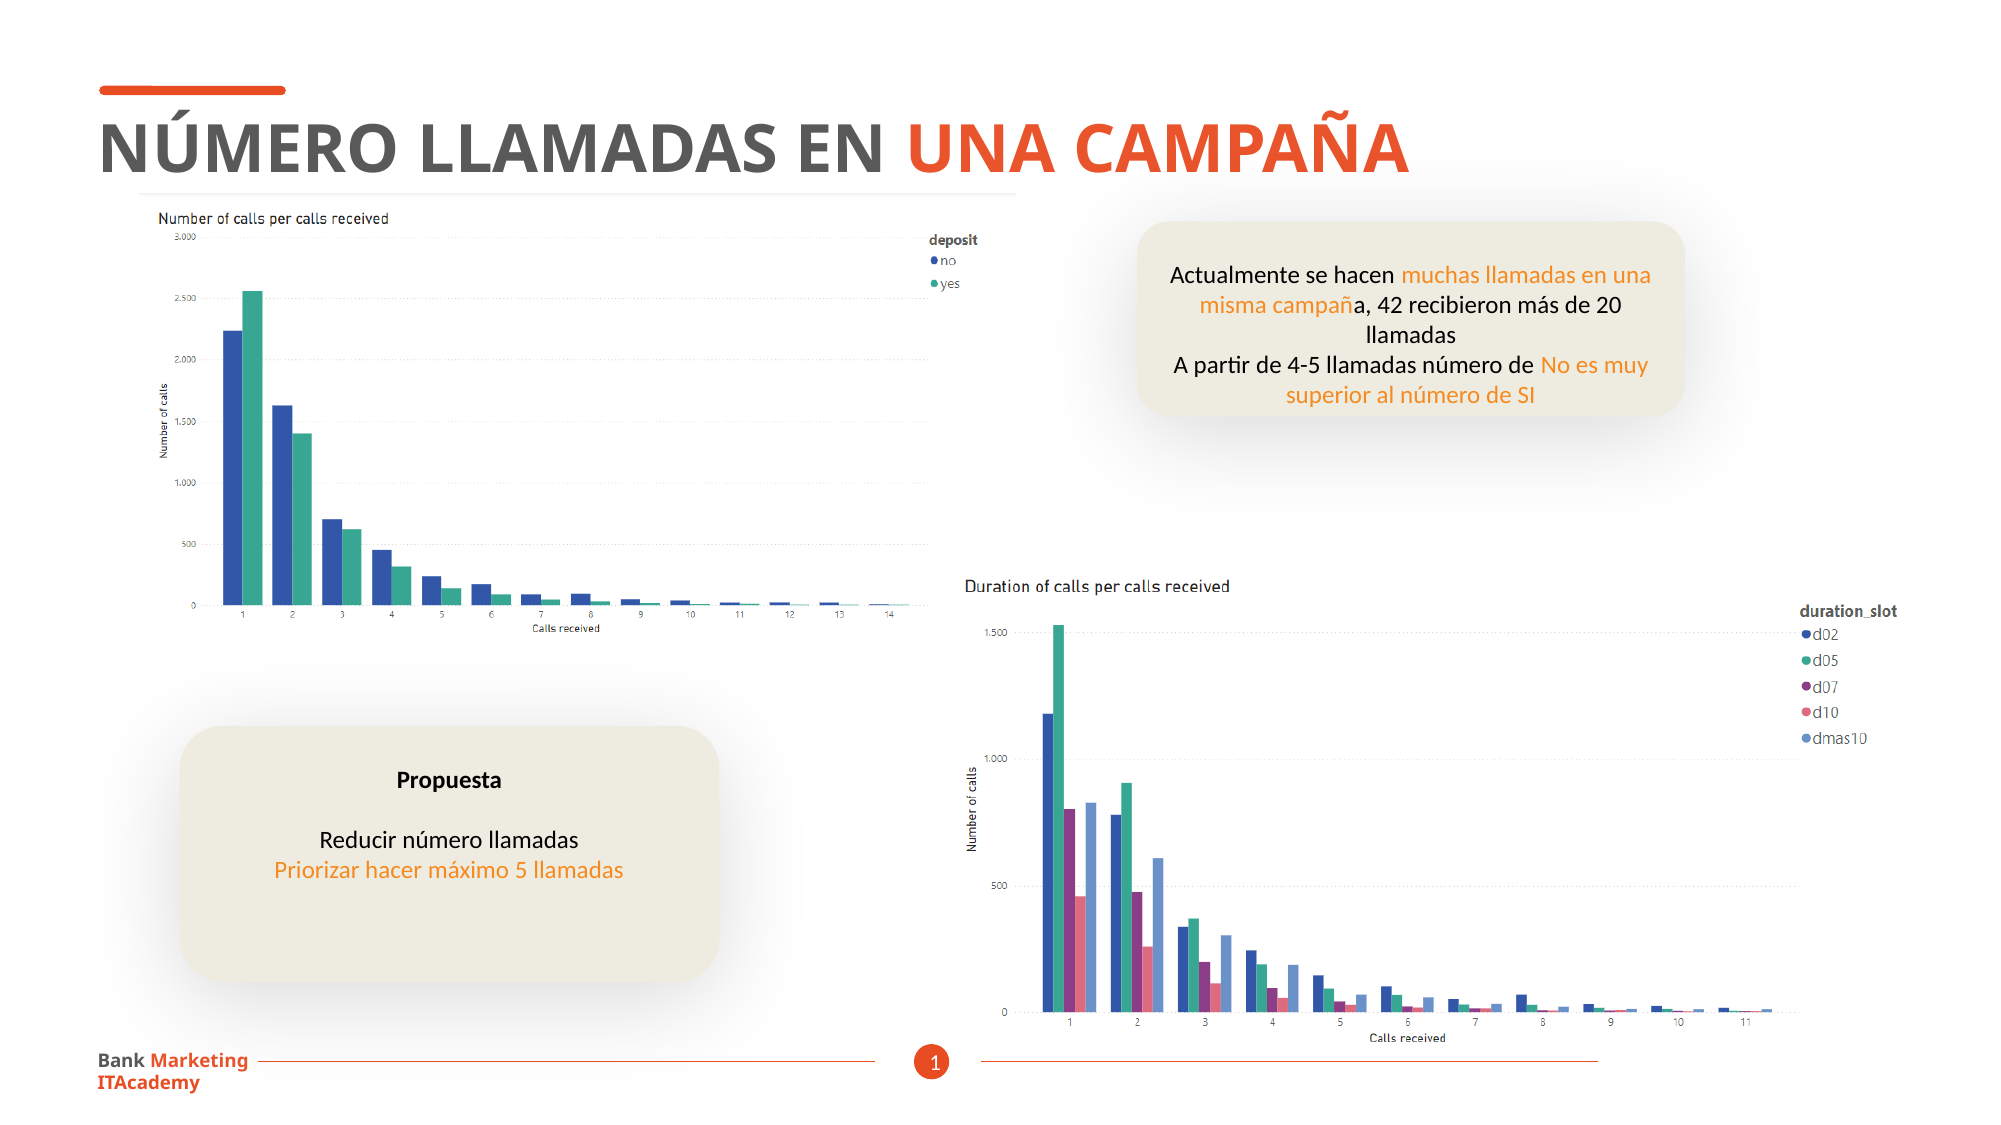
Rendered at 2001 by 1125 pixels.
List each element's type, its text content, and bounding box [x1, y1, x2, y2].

text_box Bank Marketing ITAcademy [82, 1041, 1897, 1101]
text_box Actualmente se hacen muchas llamadas en una misma campaña, 42 recibieron más de 20 llamadas A partir de 4-5 llamadas número de No es muy superior al número de SI [1136, 220, 1686, 418]
text_box NÚMERO LLAMADAS EN UNA CAMPAÑA [83, 98, 1918, 194]
text_box Propuesta Reducir número llamadas Priorizar hacer máximo 5 llamadas [178, 724, 721, 983]
picture [139, 193, 1897, 1042]
